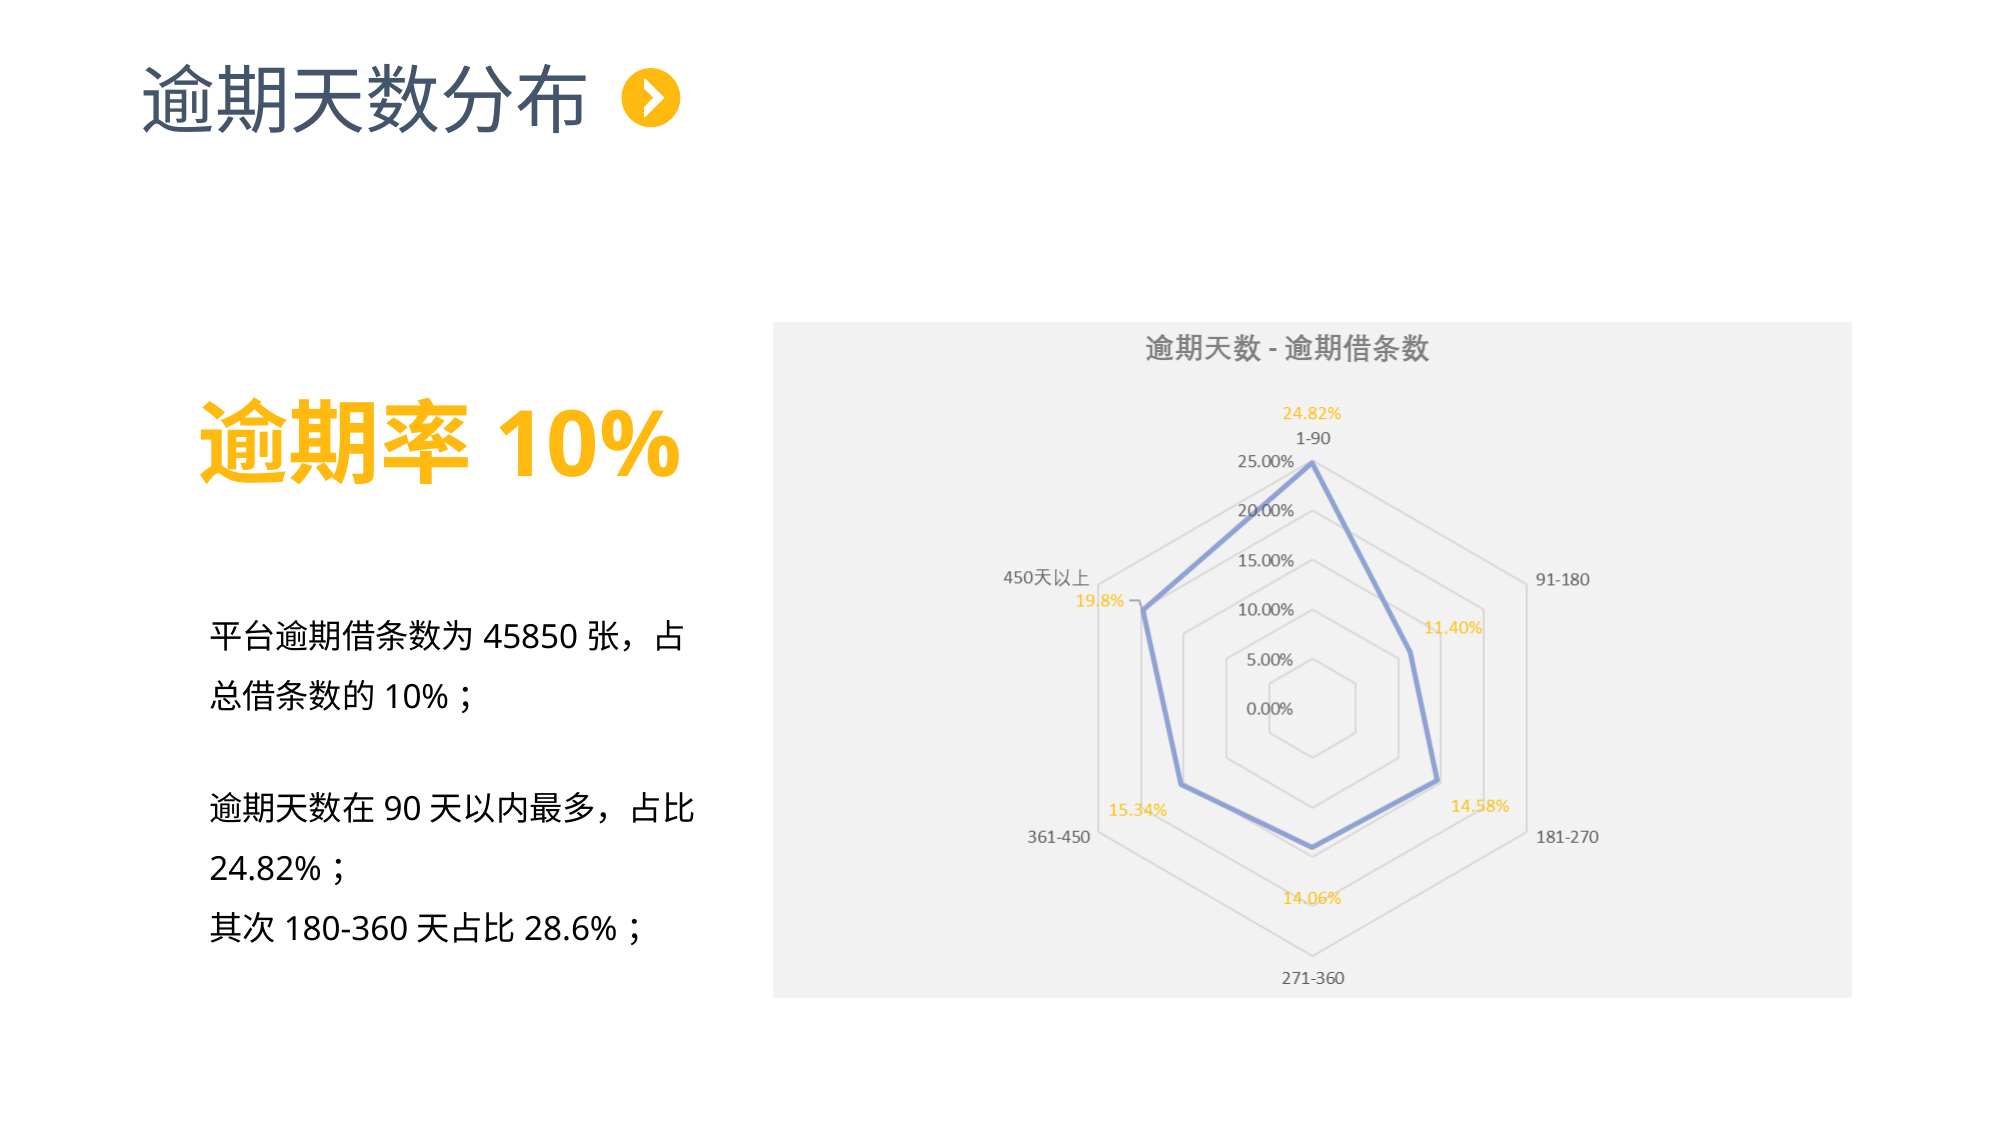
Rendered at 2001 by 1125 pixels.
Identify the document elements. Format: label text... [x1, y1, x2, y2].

text_box [621, 68, 681, 128]
text_box 平台逾期借条数为45850张，占总借条数的10%； 逾期天数在90天以内最多，占比24.82%； 其次180-360天占比28.6%； [194, 587, 714, 955]
text_box 逾期率10% [182, 377, 773, 503]
text_box 逾期天数分布 [0, 44, 605, 150]
picture [773, 321, 1852, 998]
